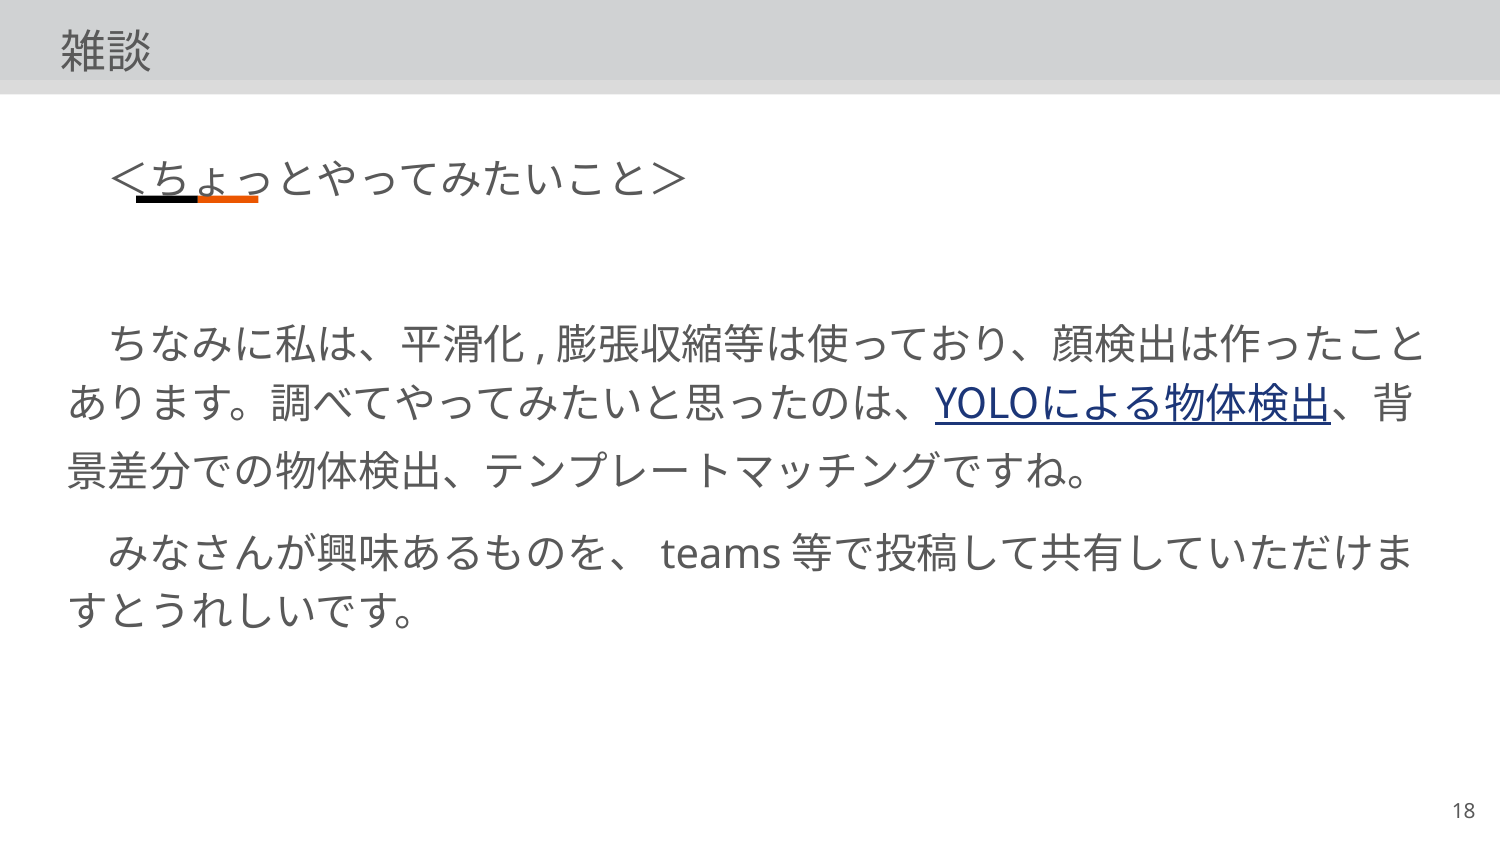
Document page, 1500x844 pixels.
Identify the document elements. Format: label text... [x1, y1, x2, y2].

text_box 雑談 [0, 0, 1500, 95]
text_box 18 [1400, 779, 1491, 844]
text_box ＜ちょっとやってみたいこと＞ ちなみに私は、平滑化,膨張収縮等は使っており、顔検出は作ったことあります。調べてやってみたいと思ったのは、YOLOによる物体検出、背景差分での物体検出、テンプレートマッチングですね。 みなさんが興味あるものを、teams等で投稿して共有していただけますとうれしいです。 [51, 129, 1449, 818]
